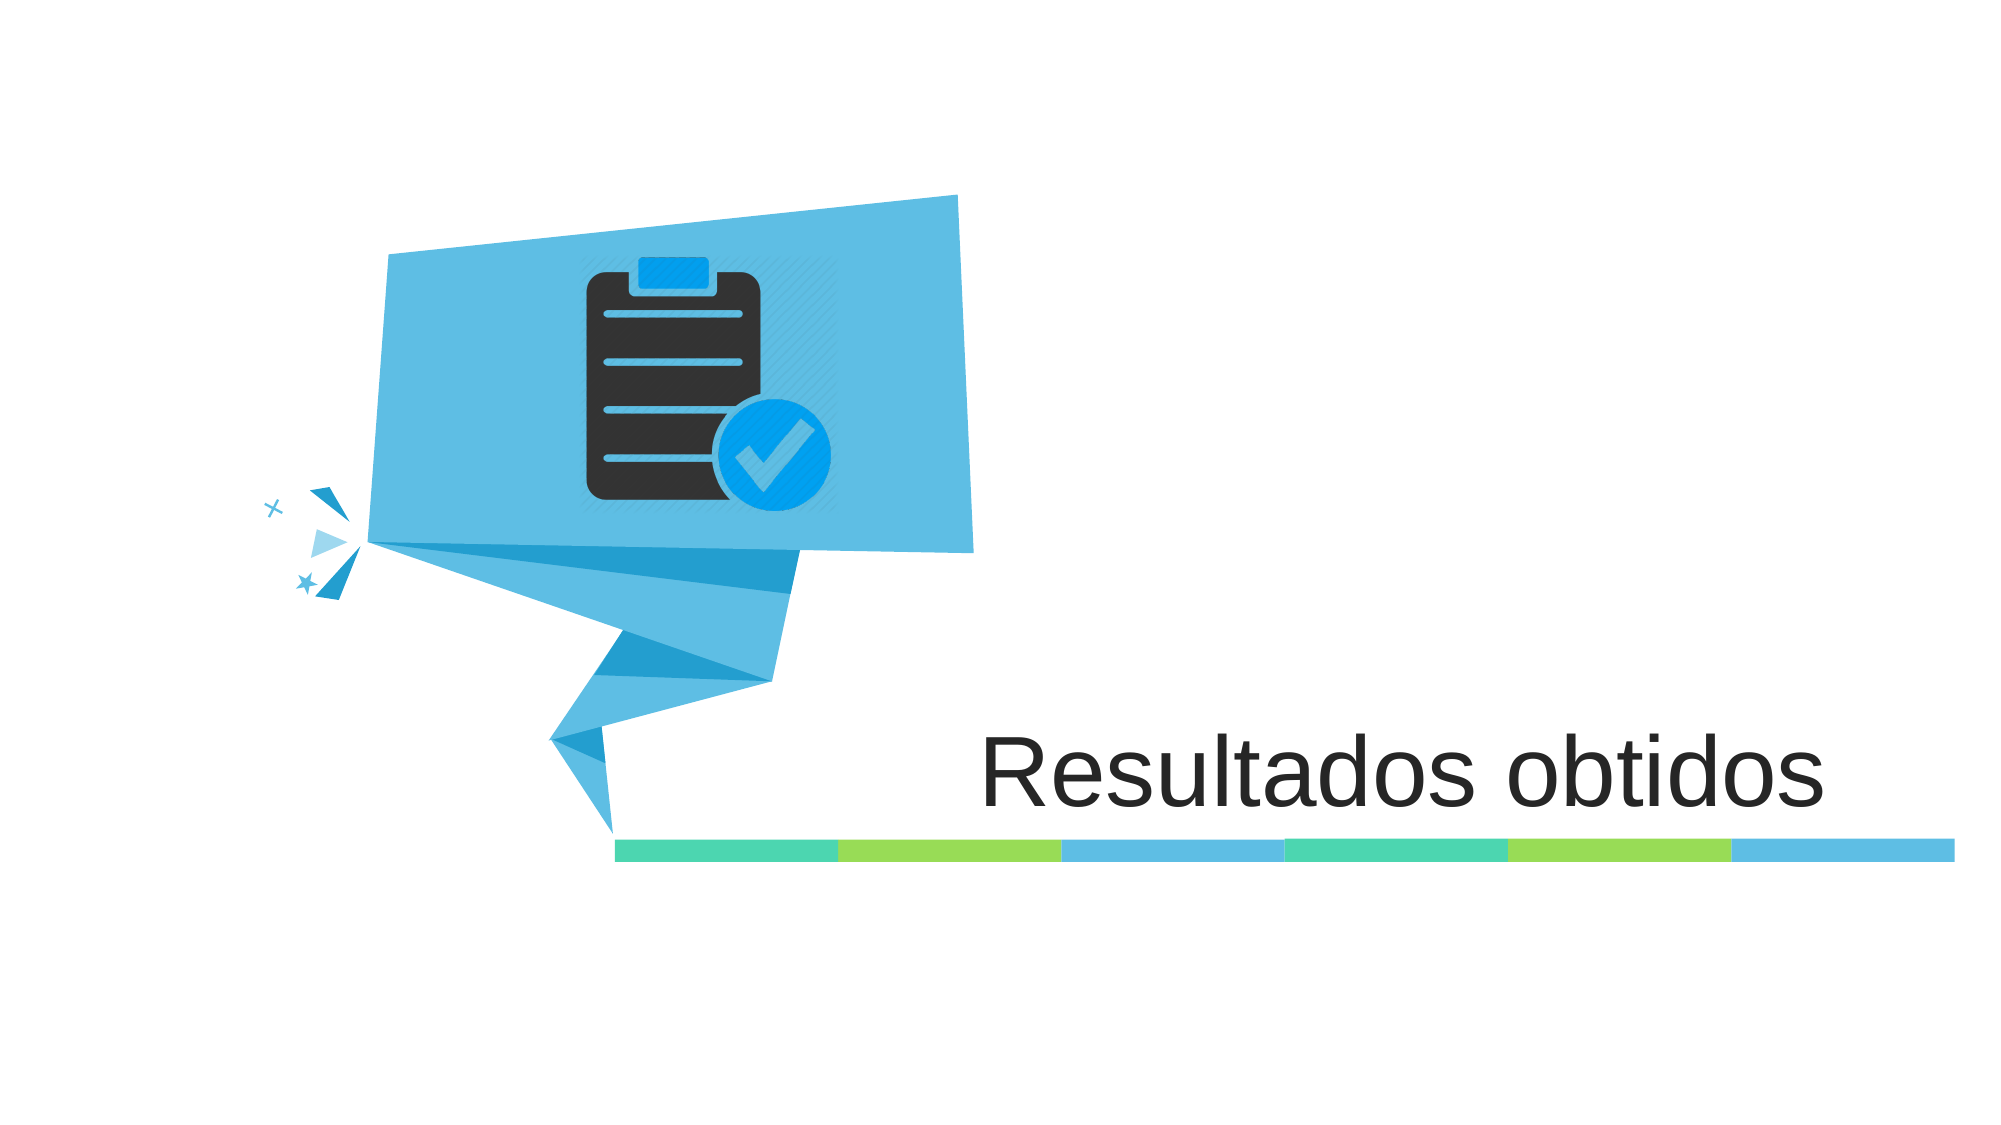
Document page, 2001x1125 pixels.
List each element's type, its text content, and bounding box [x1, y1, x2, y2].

text_box Resultados obtidos [974, 698, 1911, 834]
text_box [614, 838, 1955, 862]
picture [578, 254, 839, 514]
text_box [263, 194, 974, 835]
